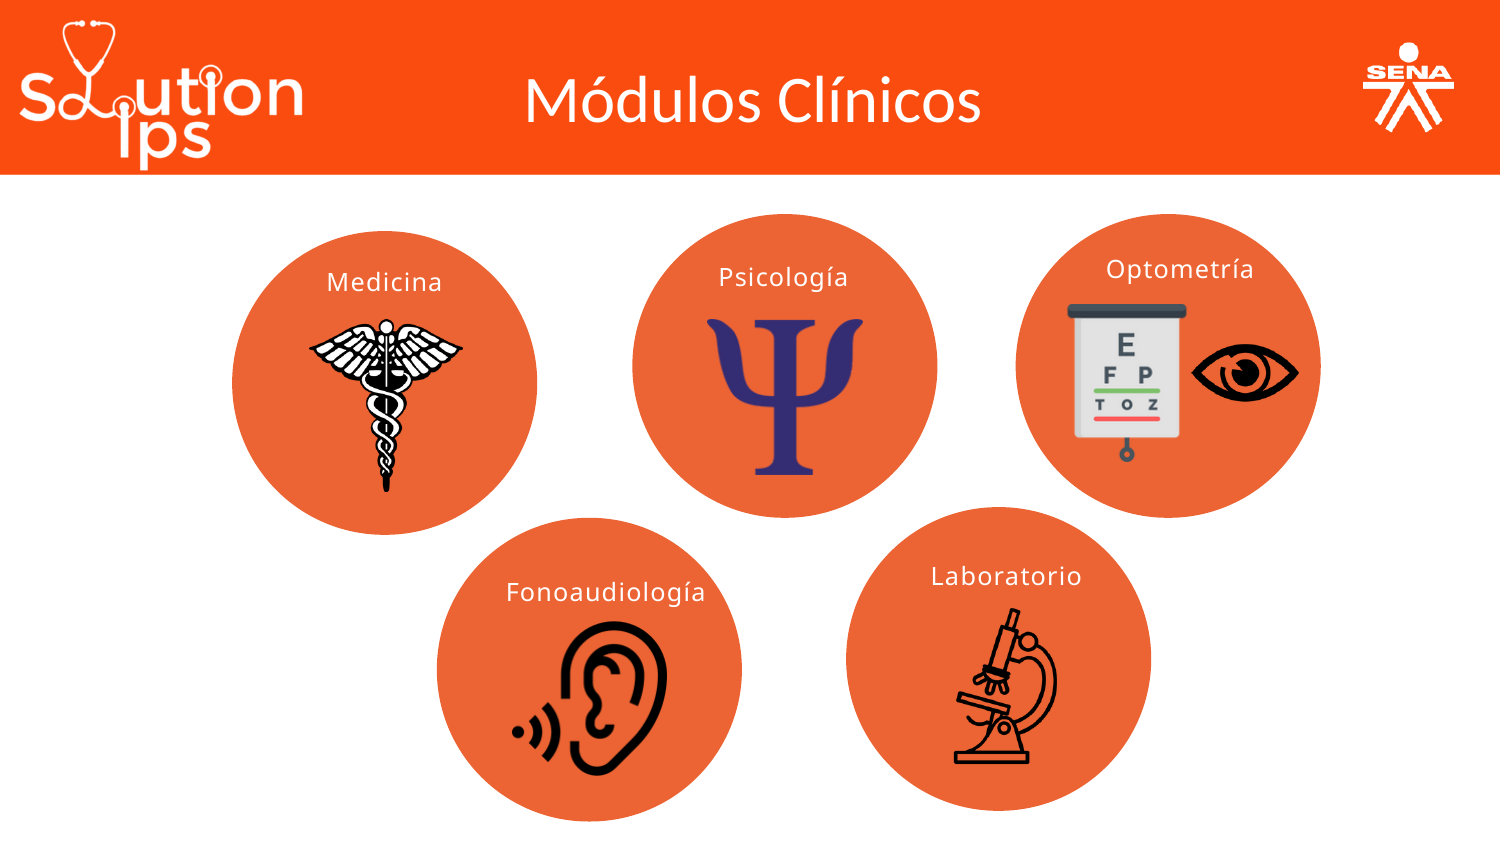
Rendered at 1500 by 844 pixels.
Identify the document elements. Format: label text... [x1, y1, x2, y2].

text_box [437, 517, 742, 822]
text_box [1016, 213, 1321, 519]
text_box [846, 506, 1151, 812]
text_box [232, 230, 537, 536]
picture [0, 0, 1500, 844]
text_box Módulos Clínicos [508, 48, 998, 144]
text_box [632, 213, 938, 519]
